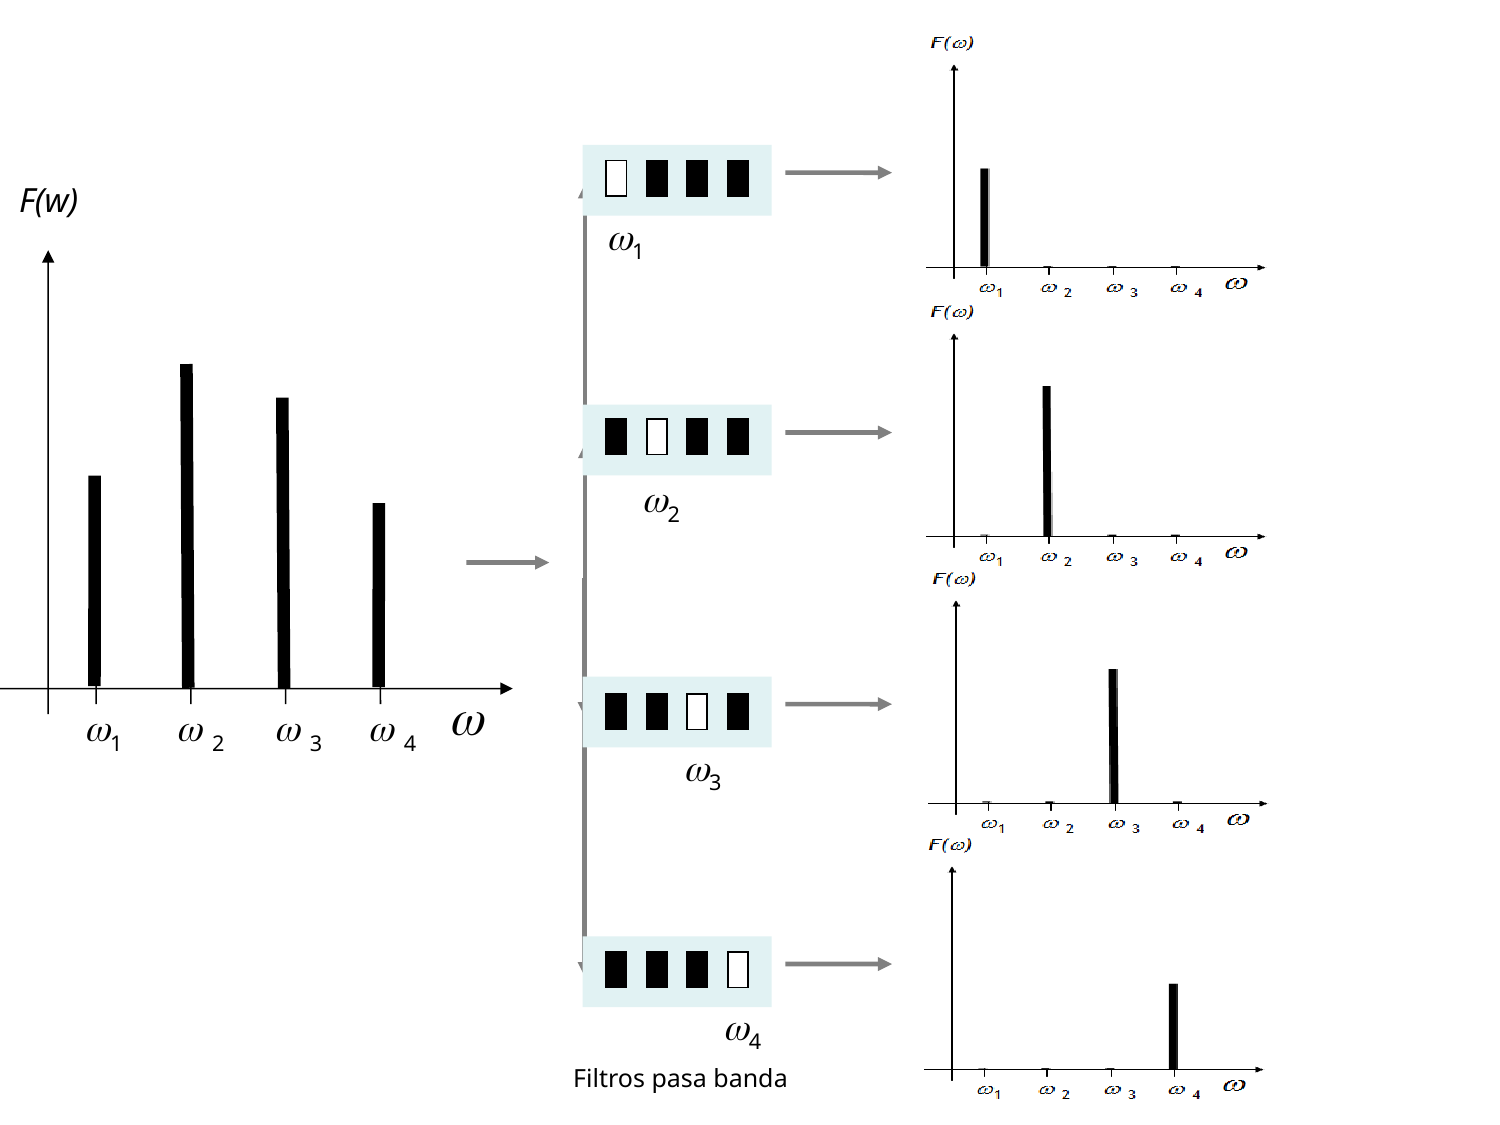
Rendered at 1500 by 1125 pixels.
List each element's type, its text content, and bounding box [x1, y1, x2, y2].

text_box  [433, 677, 498, 753]
text_box [589, 404, 772, 476]
text_box [41, 250, 55, 715]
text_box 4 [708, 995, 777, 1061]
picture [923, 301, 1277, 1102]
text_box [785, 166, 892, 179]
text_box  4 [352, 697, 432, 763]
text_box [498, 682, 513, 695]
text_box 2 [626, 467, 695, 534]
text_box 1 [69, 697, 138, 763]
text_box 1 [591, 205, 660, 272]
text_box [605, 160, 749, 197]
text_box [466, 556, 550, 569]
text_box  2 [161, 697, 240, 763]
text_box [785, 426, 892, 439]
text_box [605, 693, 749, 730]
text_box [605, 418, 749, 455]
text_box F(w) [4, 172, 94, 227]
text_box Filtros pasa banda [558, 1055, 803, 1100]
text_box [589, 676, 772, 748]
text_box [582, 936, 772, 1008]
text_box [582, 144, 772, 216]
text_box [785, 957, 892, 971]
text_box  3 [258, 697, 338, 763]
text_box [605, 951, 749, 988]
text_box [785, 697, 892, 711]
text_box 3 [668, 738, 737, 803]
picture [926, 32, 1274, 300]
